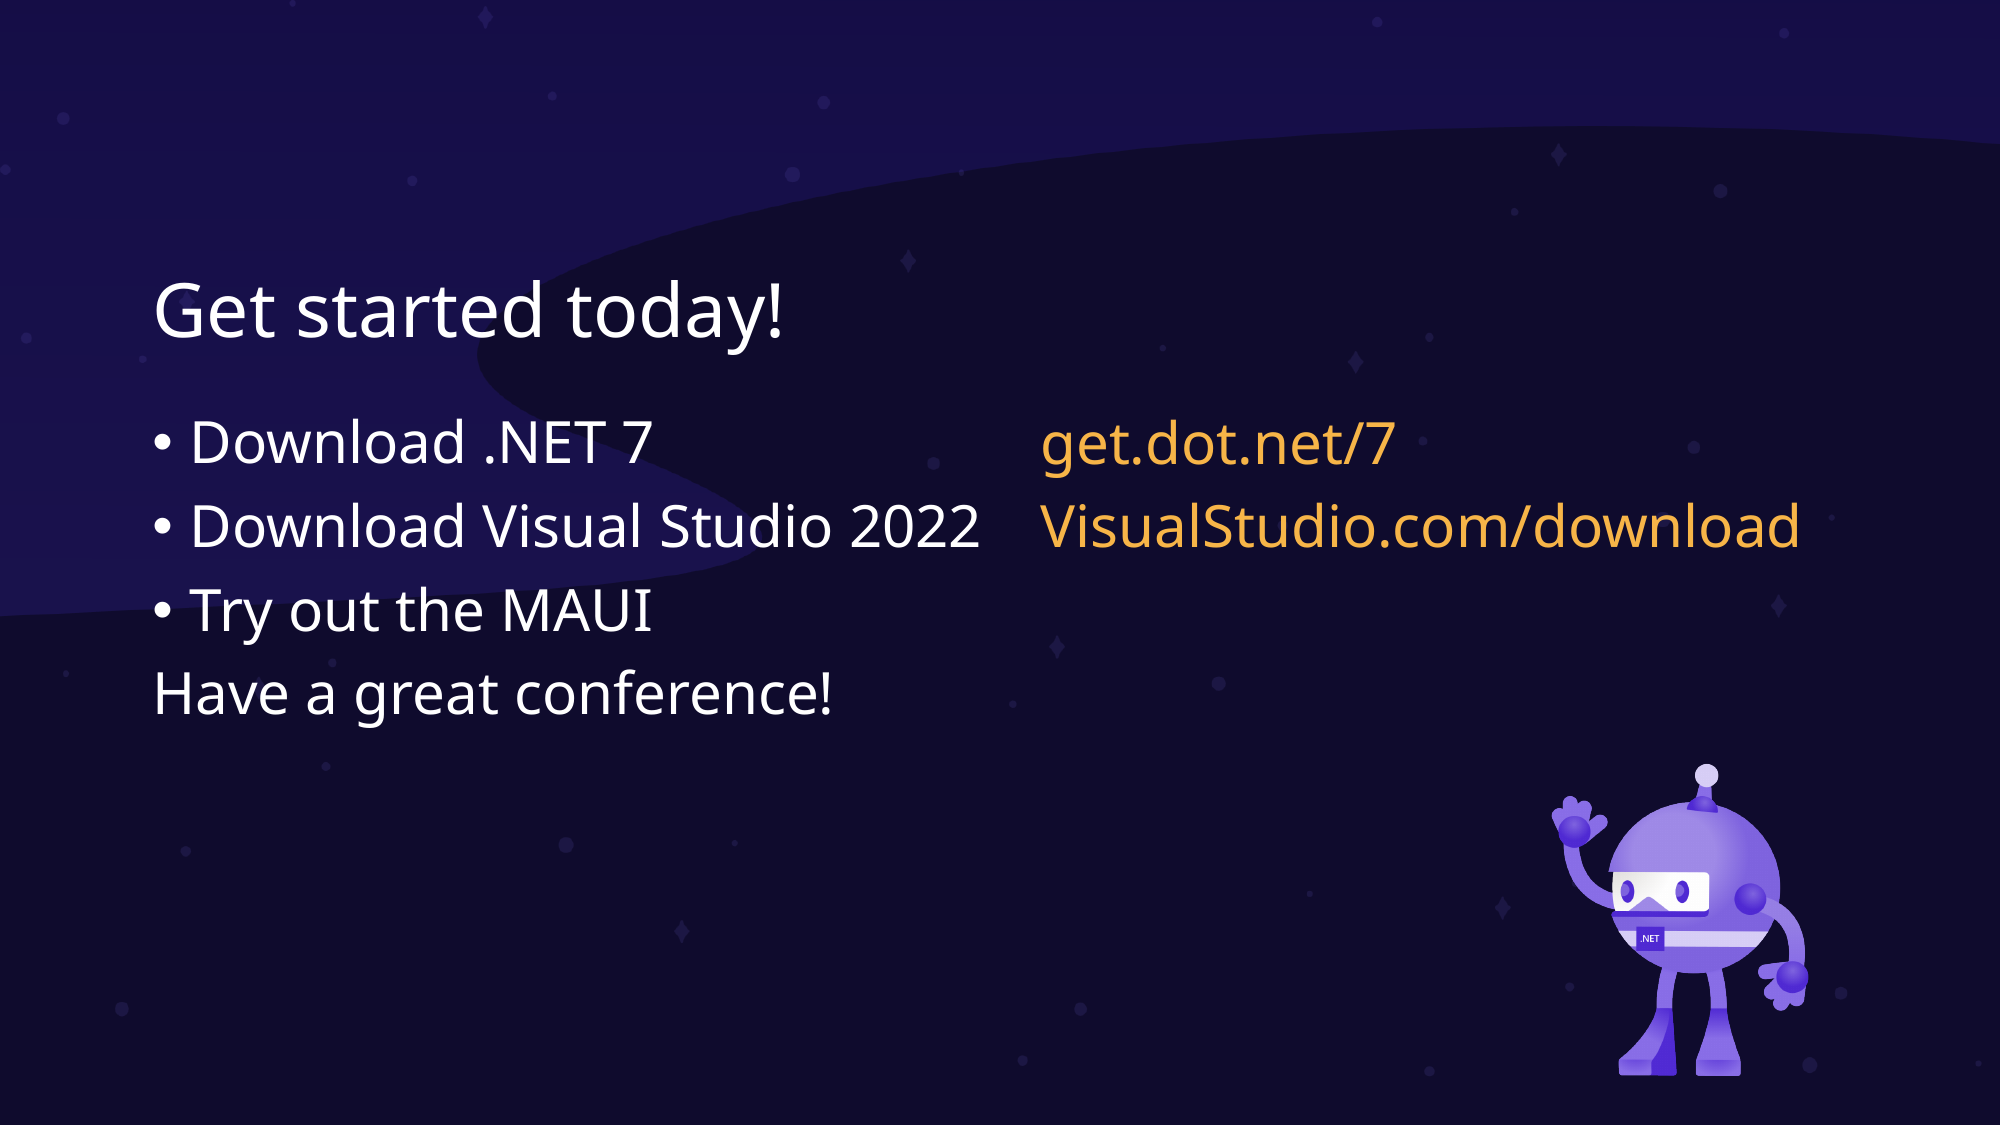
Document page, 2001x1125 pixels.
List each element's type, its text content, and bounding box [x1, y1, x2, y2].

list get.dot.net/7 VisualStudio.com/download [1025, 406, 1962, 942]
list Download .NET 7 Download Visual Studio 2022 Try out the MAUI Have a great conference! [137, 406, 1011, 942]
picture [0, 0, 2000, 1125]
title Get started today! [137, 258, 1863, 369]
